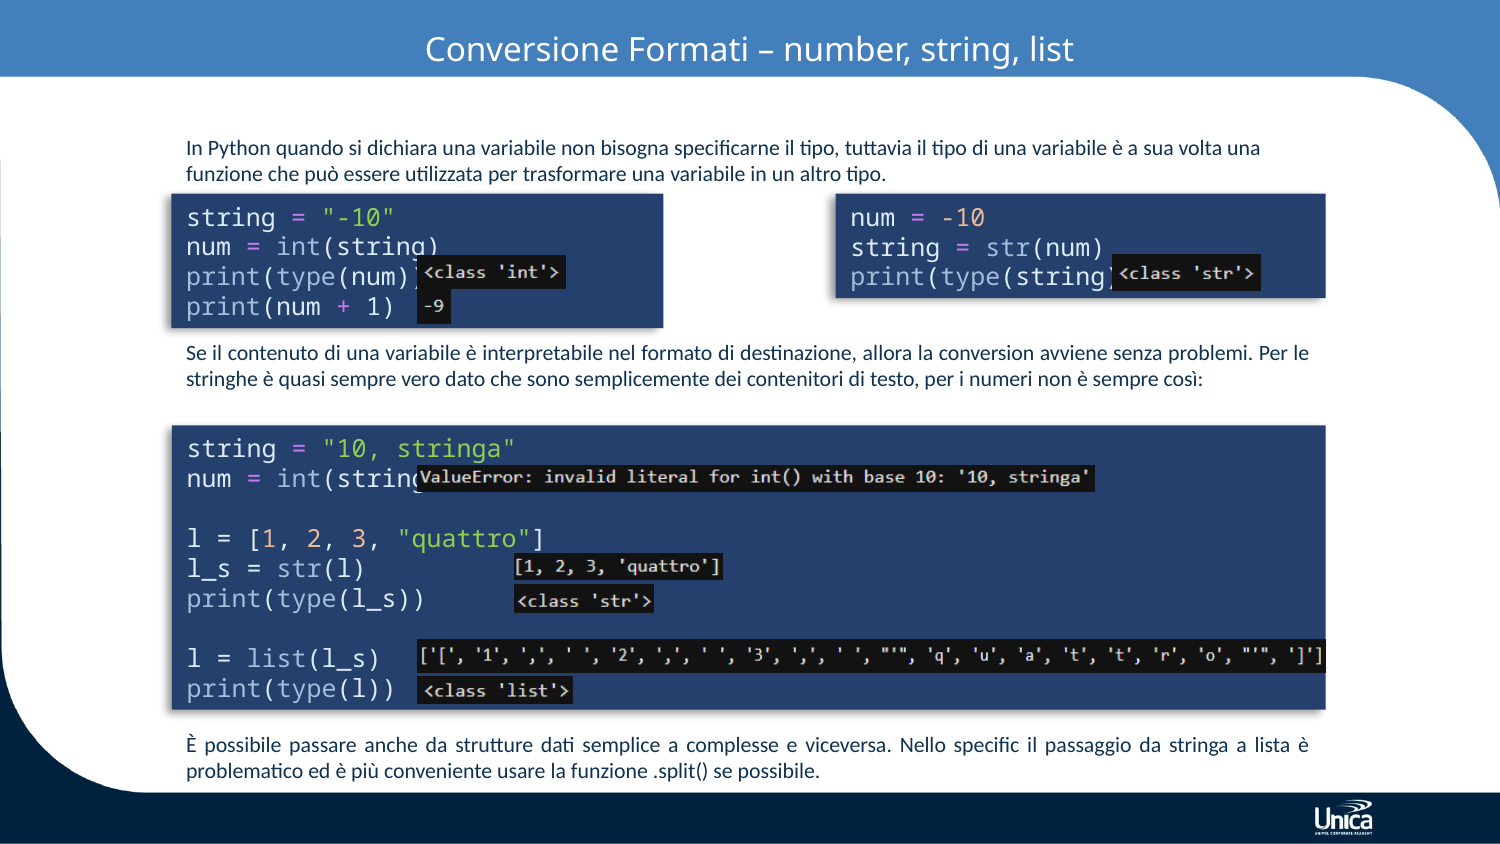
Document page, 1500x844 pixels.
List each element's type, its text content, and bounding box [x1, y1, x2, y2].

text_box num = -10 string = str(num) print(type(string)) [835, 193, 1326, 299]
text_box Se il contenuto di una variabile è interpretabile nel formato di destinazione, allora la conversion avviene senza problemi. Per le stringhe è quasi sempre vero dato che sono semplicemente dei contenitori di testo, per i numeri non è sempre così: [171, 330, 1326, 399]
picture [0, 0, 1500, 844]
text_box In Python quando si dichiara una variabile non bisogna specificarne il tipo, tuttavia il tipo di una variabile è a sua volta una funzione che può essere utilizzata per trasformare una variabile in un altro tipo. [171, 125, 1326, 193]
title Conversione Formati – number, string, list [120, 36, 1380, 105]
text_box È possibile passare anche da strutture dati semplice a complesse e viceversa. Nello specific il passaggio da stringa a lista è problematico ed è più conveniente usare la funzione .split() se possibile. [171, 723, 1326, 791]
text_box string = "10, stringa" num = int(string) l = [1, 2, 3, "quattro"] l_s = str(l) print(type(l_s)) l = list(l_s) print(type(l)) [171, 425, 1326, 710]
text_box string = "-10" num = int(string) print(type(num)) print(num + 1) [171, 193, 664, 329]
